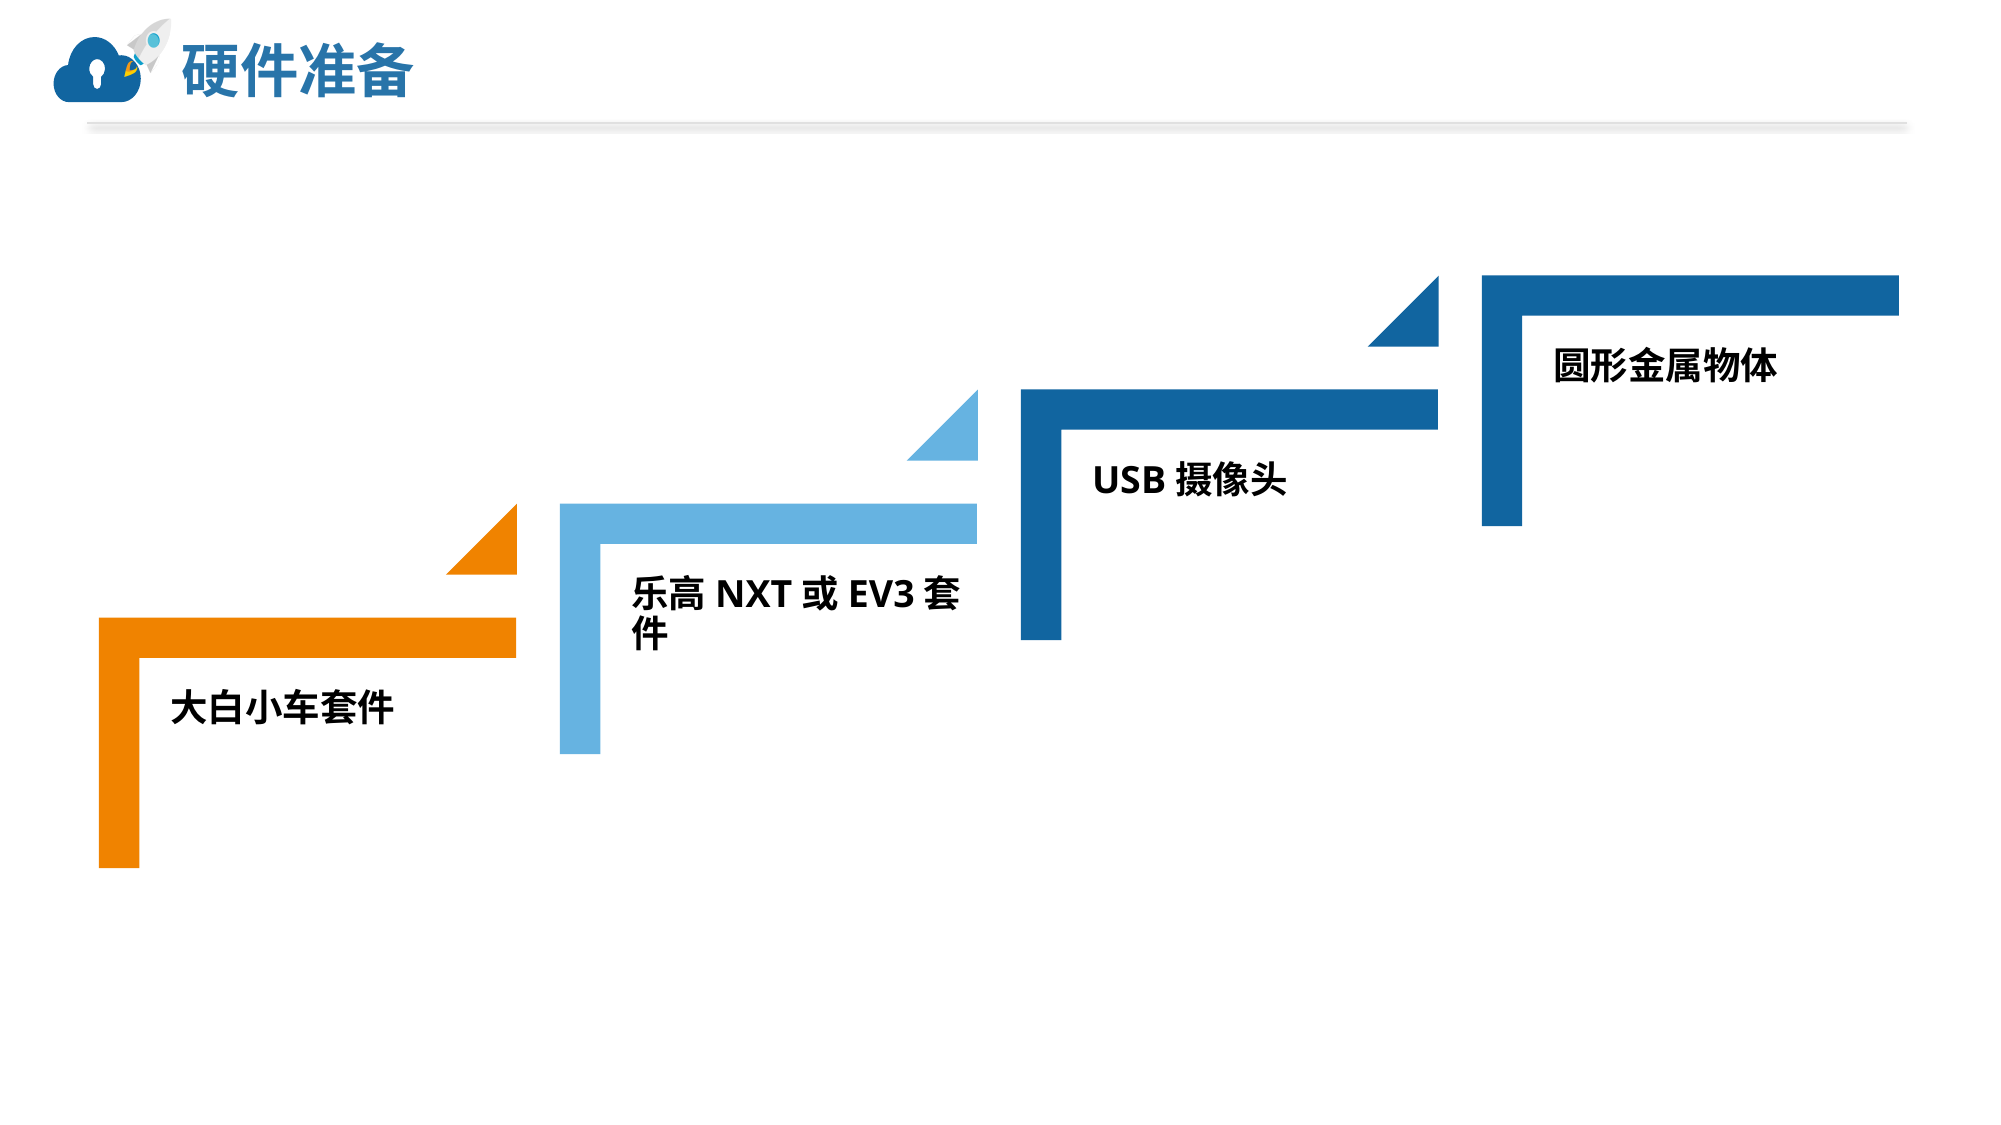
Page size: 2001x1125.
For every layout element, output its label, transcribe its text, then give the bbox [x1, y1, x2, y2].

picture [113, 7, 182, 91]
title 硬件准备 [181, 29, 1516, 108]
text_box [97, 214, 1901, 1051]
